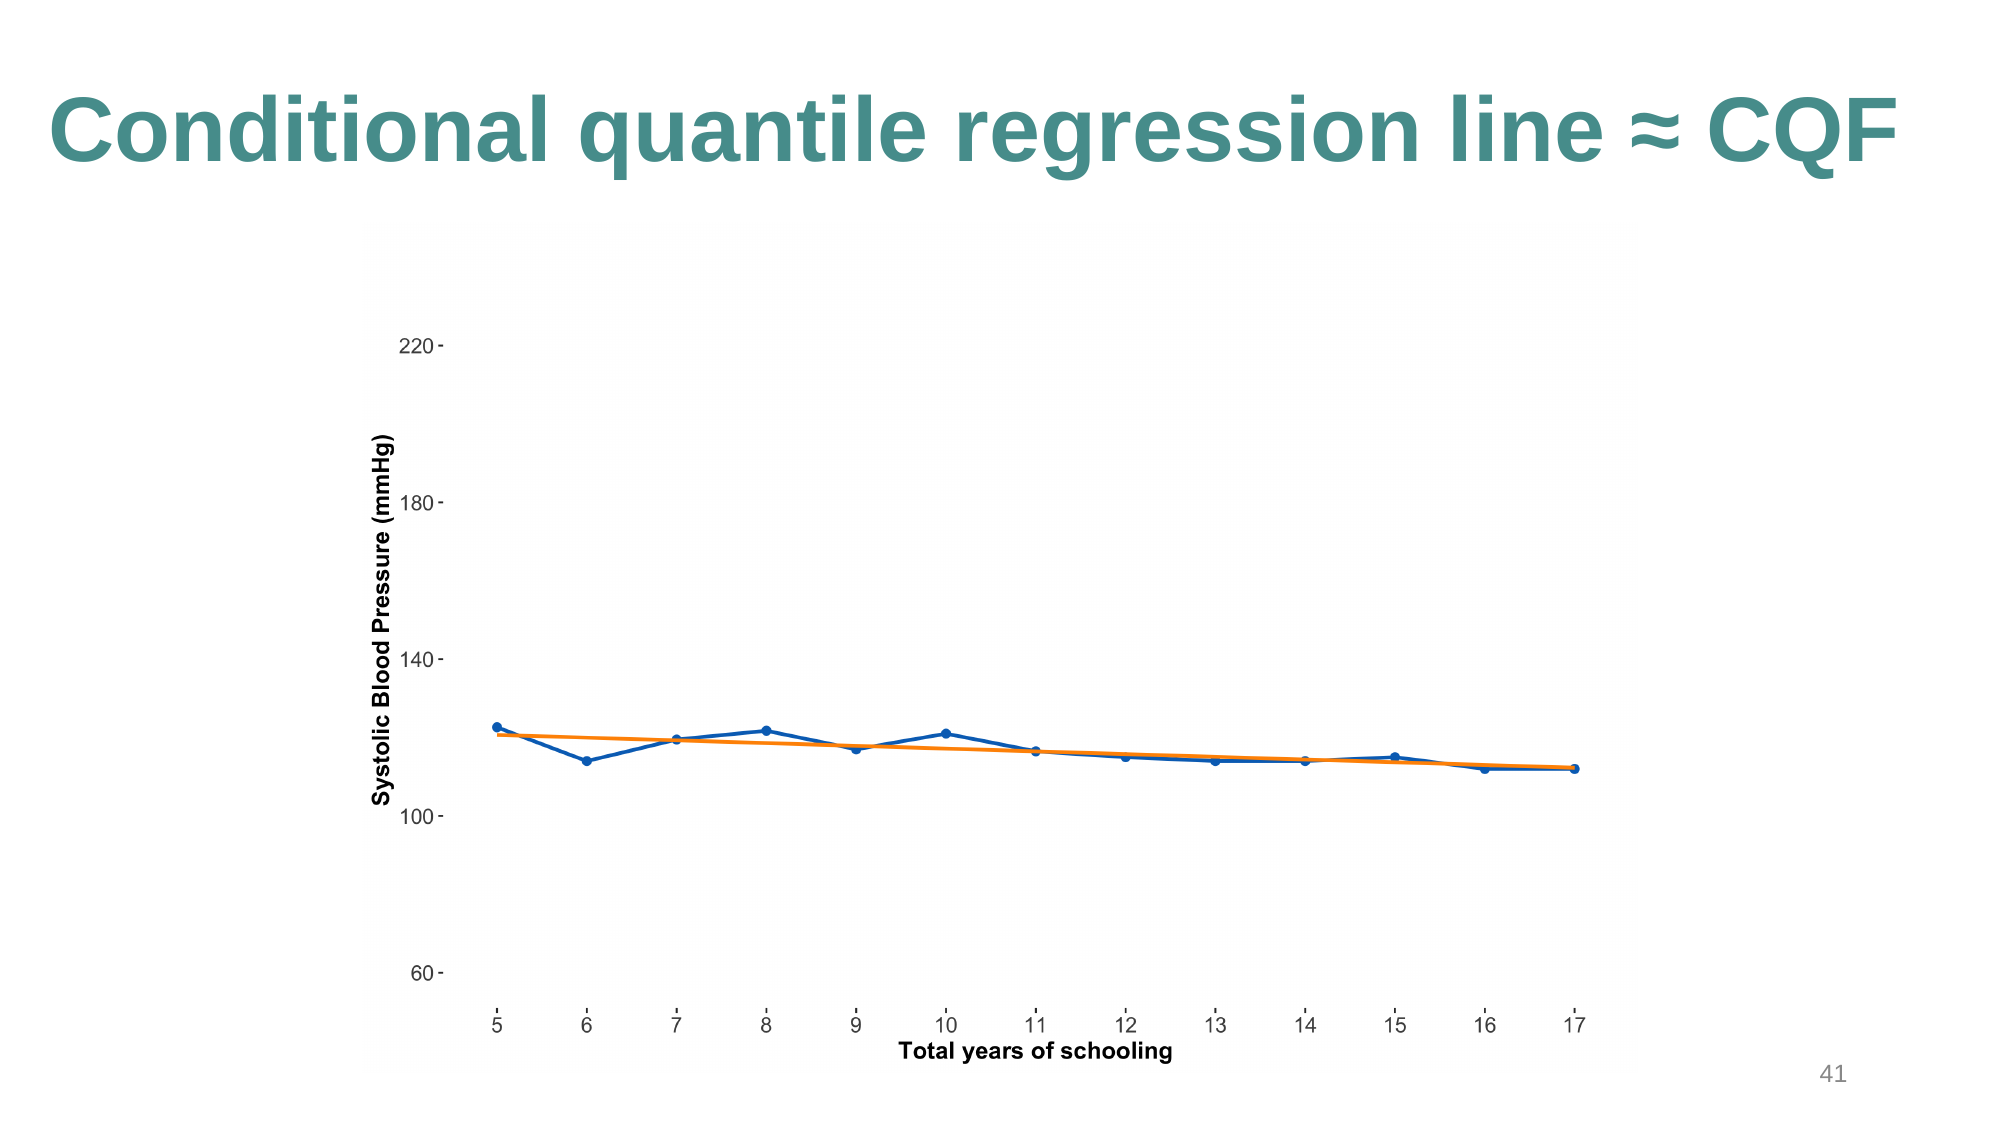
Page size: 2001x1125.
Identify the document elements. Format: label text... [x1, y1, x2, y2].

title Conditional quantile regression line ≈ CQF [33, 22, 2000, 241]
picture [362, 222, 1638, 1073]
slide_number 41 [1412, 1042, 1863, 1103]
